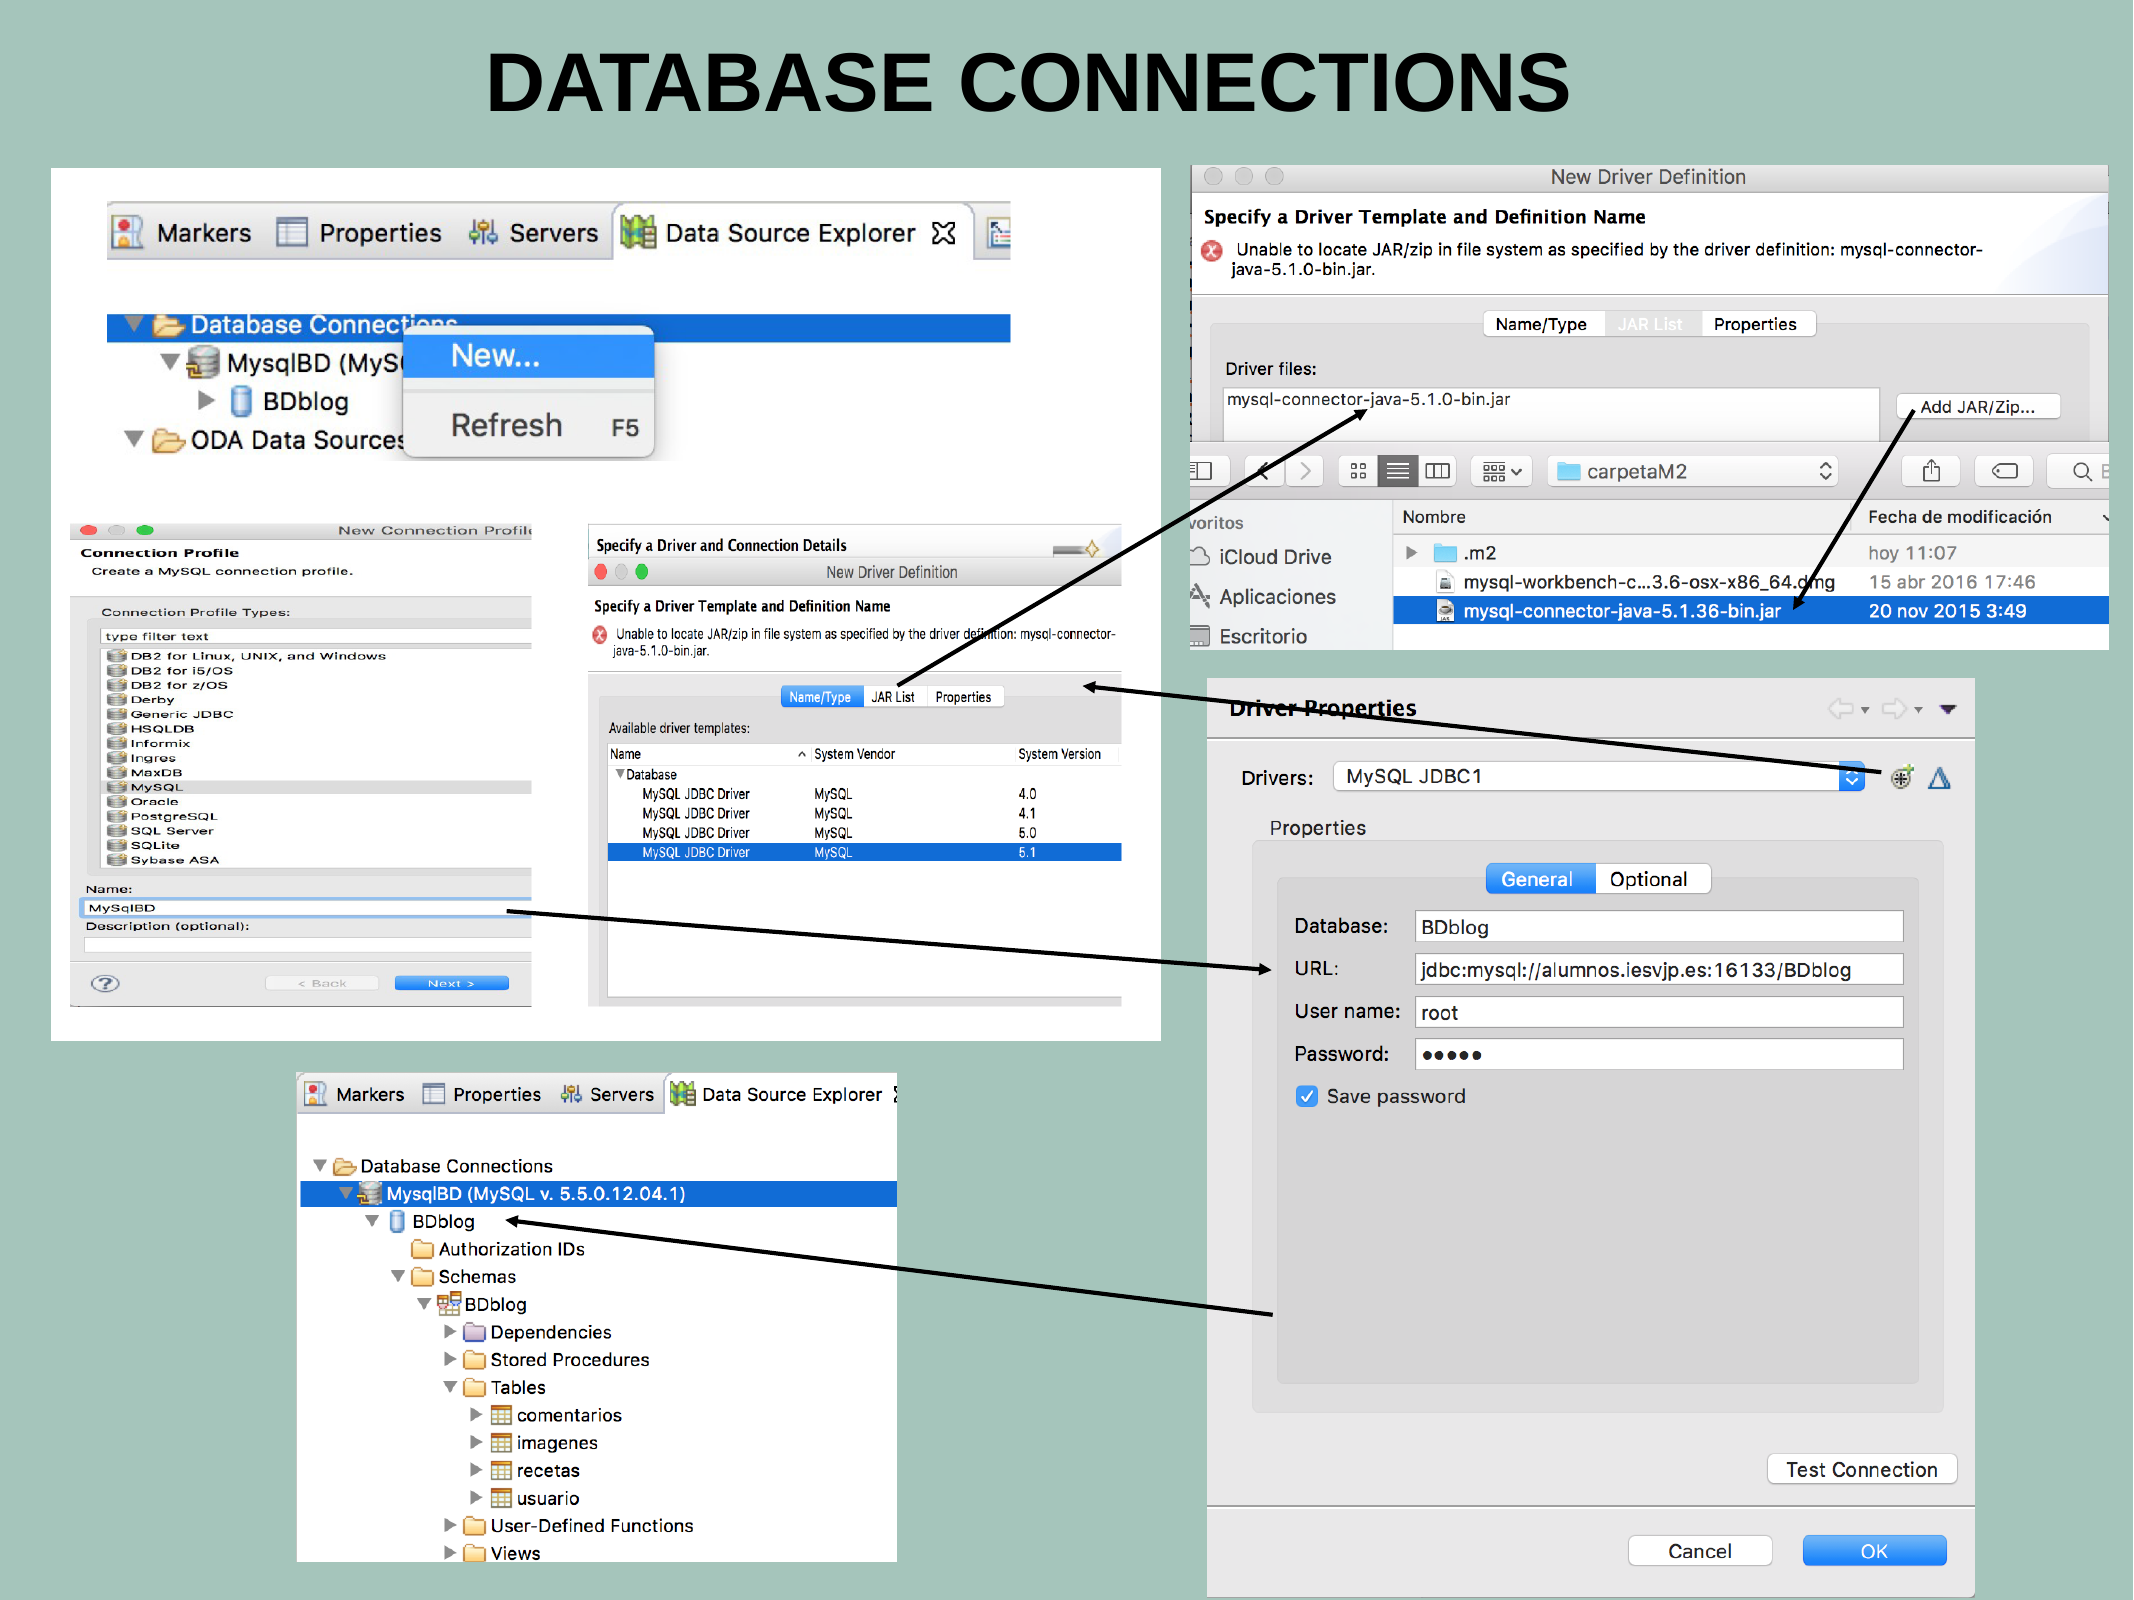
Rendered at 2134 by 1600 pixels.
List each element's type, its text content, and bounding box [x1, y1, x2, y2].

picture [1207, 678, 1975, 1598]
text_box Database Connections [476, 19, 1582, 137]
picture [51, 168, 1161, 1041]
picture [1190, 165, 2109, 650]
picture [296, 1072, 898, 1562]
